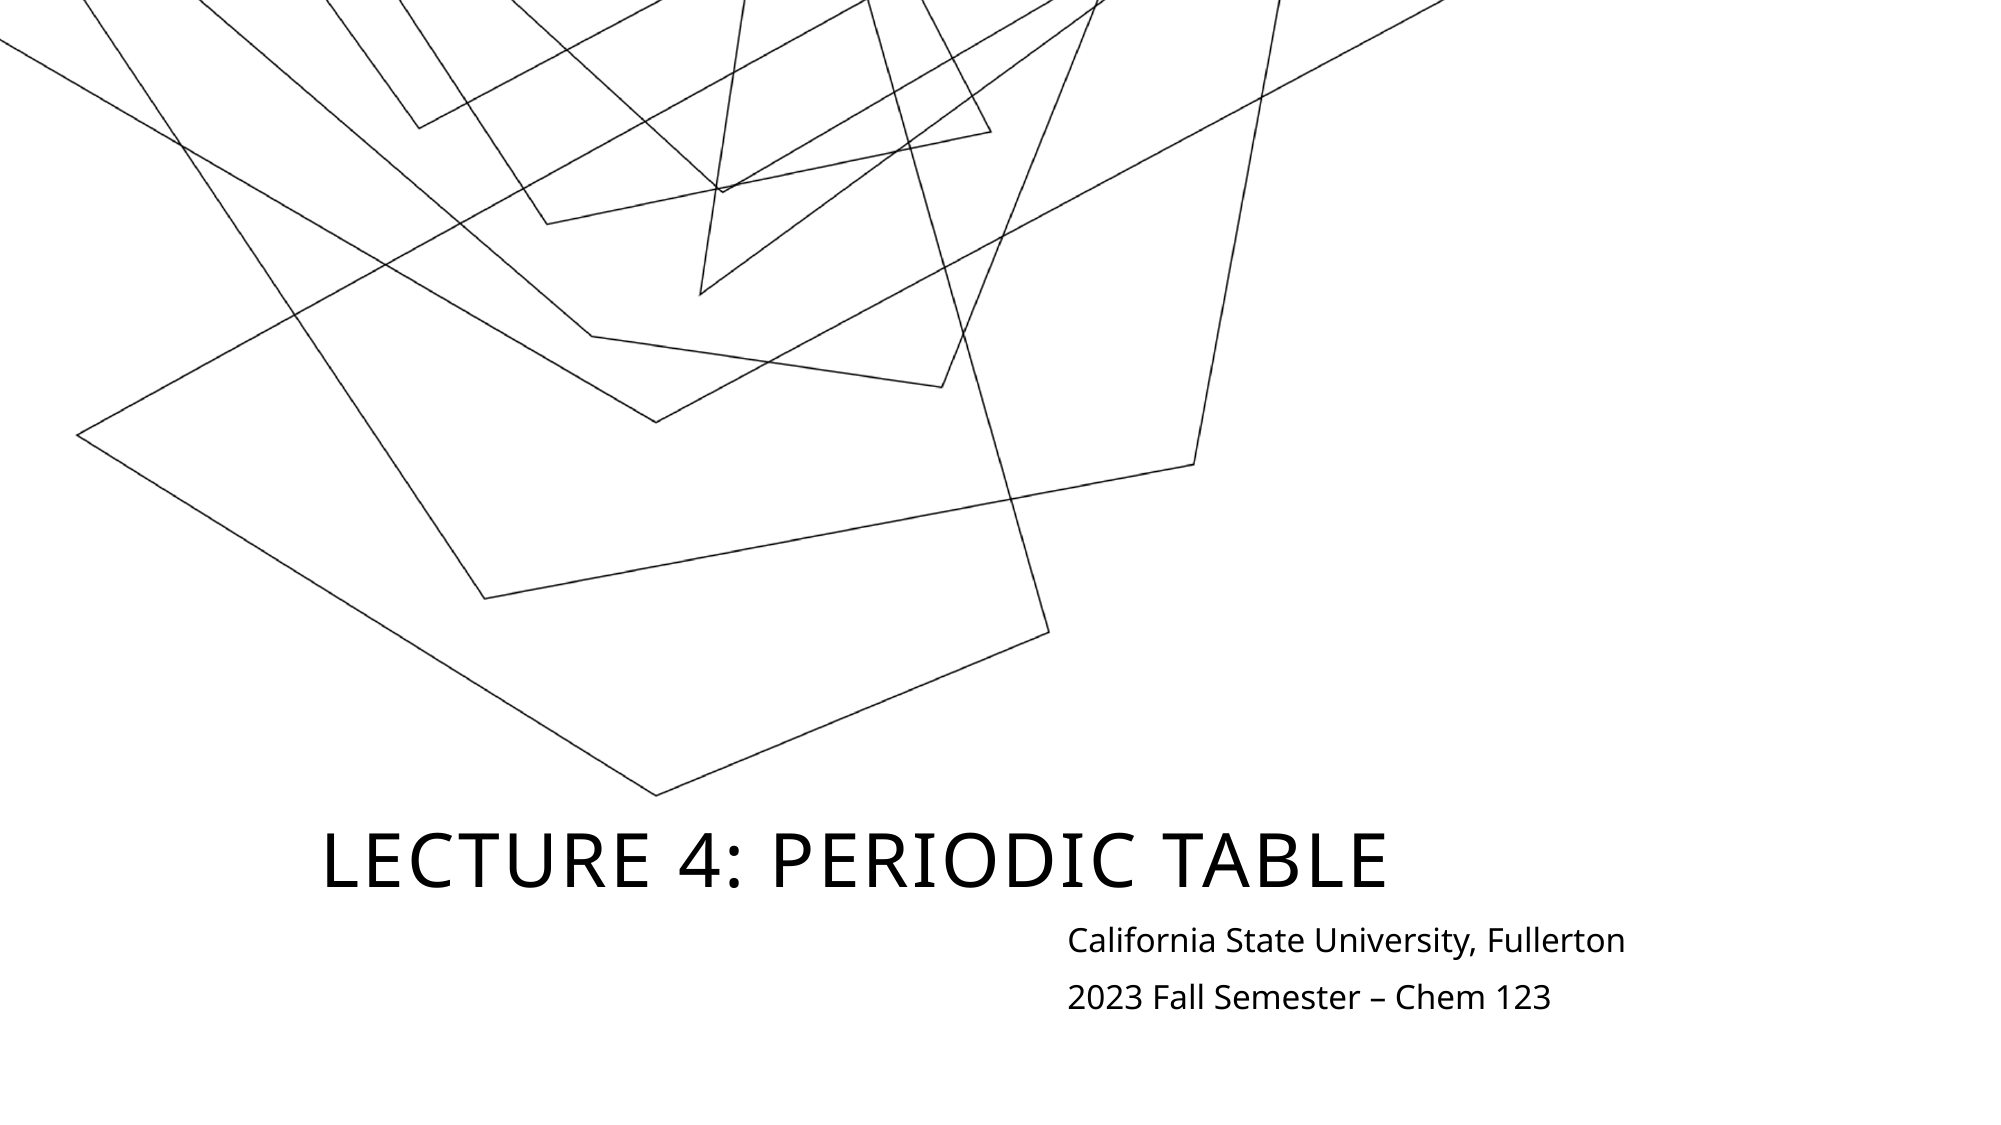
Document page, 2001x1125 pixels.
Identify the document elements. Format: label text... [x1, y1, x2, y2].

picture [0, 0, 1557, 830]
title Lecture 4: periodic table [305, 727, 1864, 912]
subtitle California State University, Fullerton 2023 Fall Semester – Chem 123 [1052, 916, 1864, 1044]
